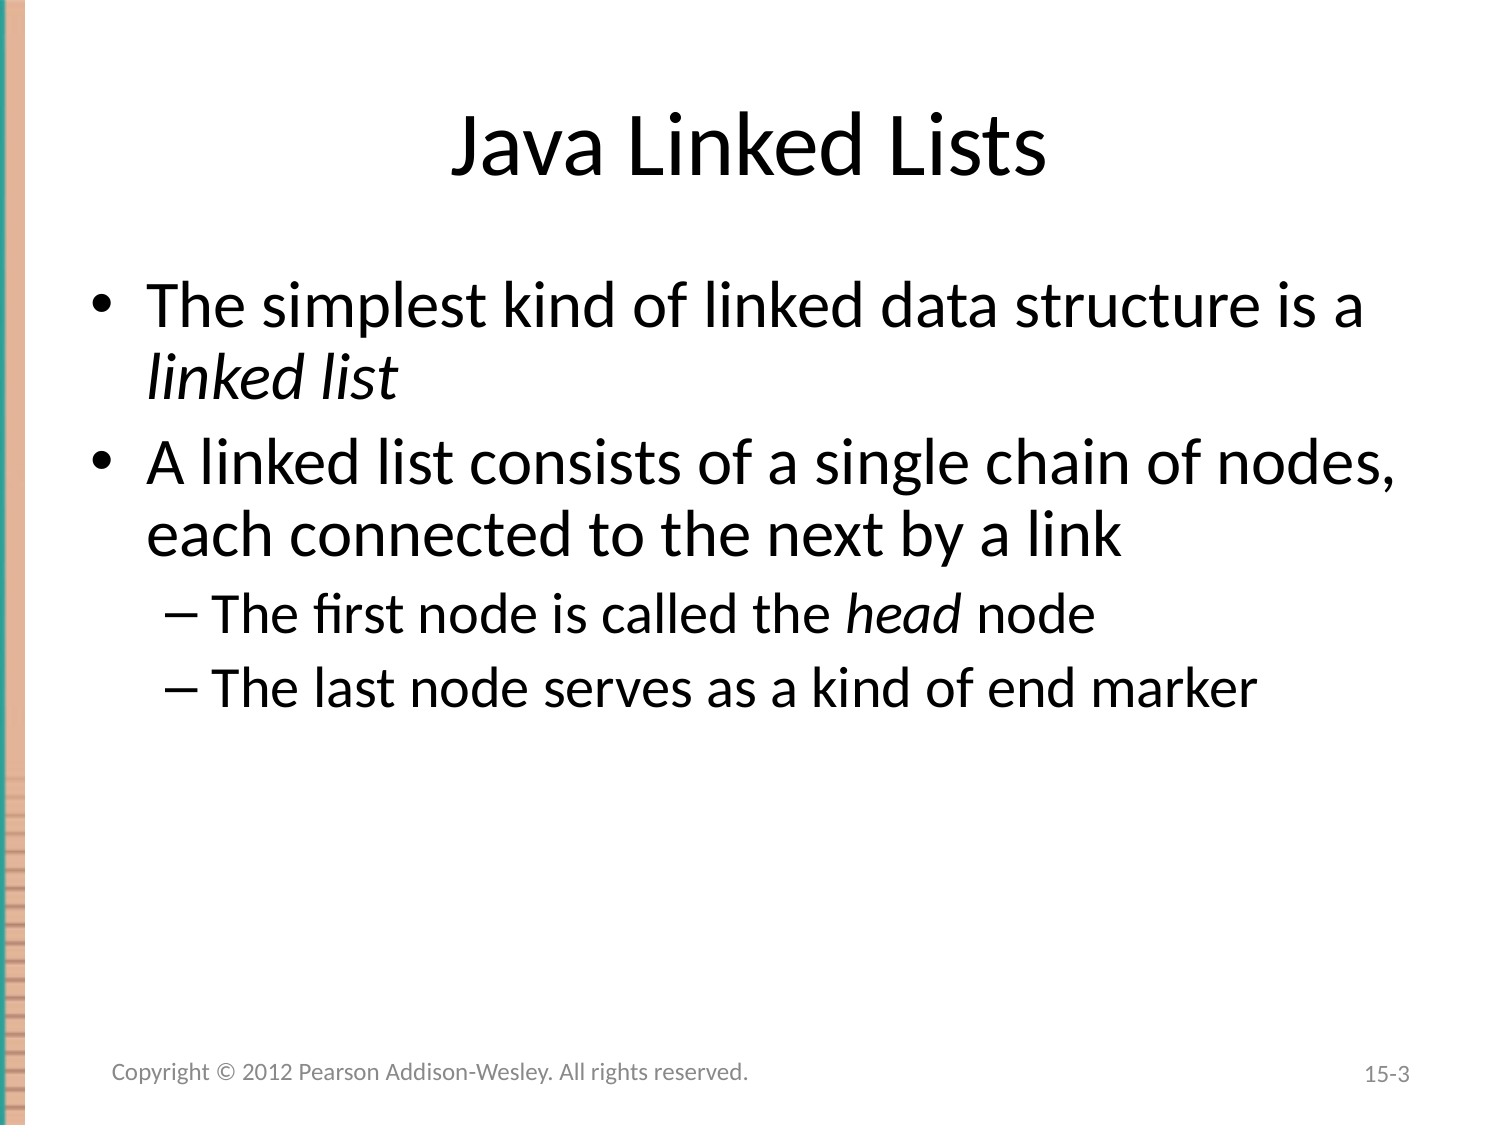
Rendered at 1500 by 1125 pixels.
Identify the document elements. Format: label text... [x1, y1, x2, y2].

list The simplest kind of linked data structure is a linked list A linked list consists of a single chain of nodes, each connected to the next by a link The first node is called the head node The last node serves as a kind of end marker [74, 262, 1426, 1006]
footer Copyright © 2012 Pearson Addison-Wesley. All rights reserved. [75, 1040, 788, 1100]
title Java Linked Lists [74, 44, 1426, 233]
slide_number 15-3 [1074, 1042, 1425, 1103]
picture [0, 0, 25, 1125]
